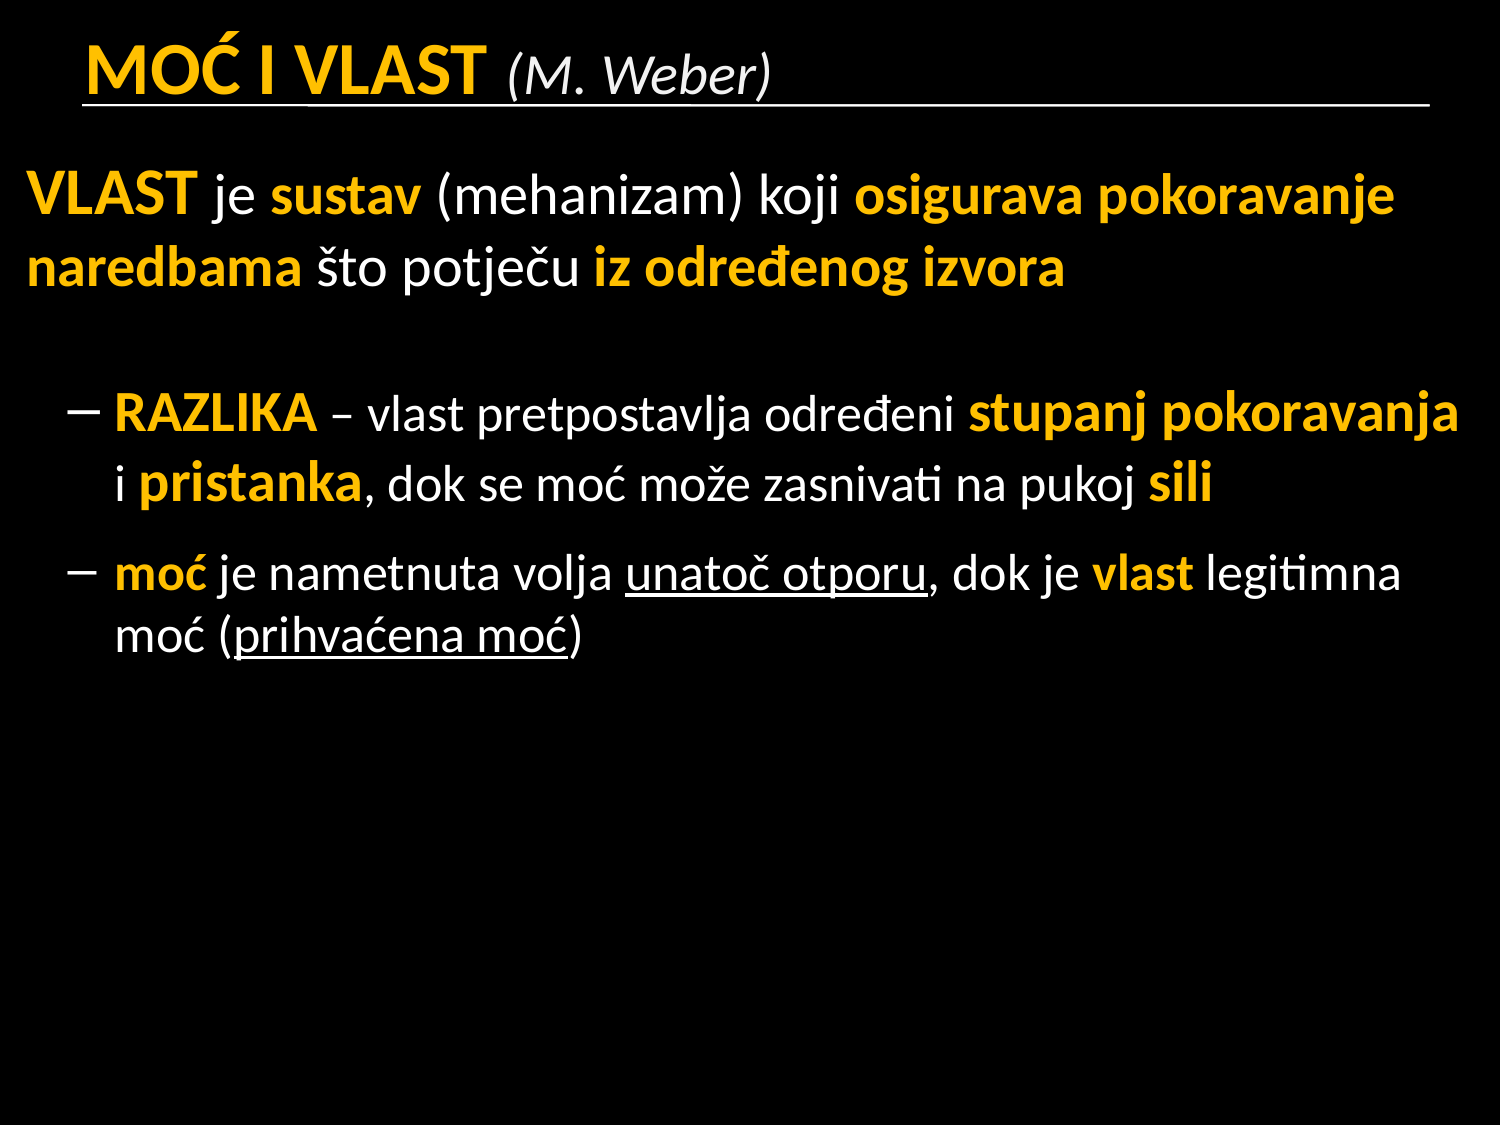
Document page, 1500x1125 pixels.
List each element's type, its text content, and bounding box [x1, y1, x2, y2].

title MOĆ I VLAST (M. Weber) [70, 11, 1500, 106]
text_box VLAST je sustav (mehanizam) koji osigurava pokoravanje naredbama što potječu iz određenog izvora RAZLIKA – vlast pretpostavlja određeni stupanj pokoravanja i pristanka, dok se moć može zasnivati na pukoj sili moć je nametnuta volja unatoč otporu, dok je vlast legitimna moć (prihvaćena moć) [11, 140, 1489, 1102]
